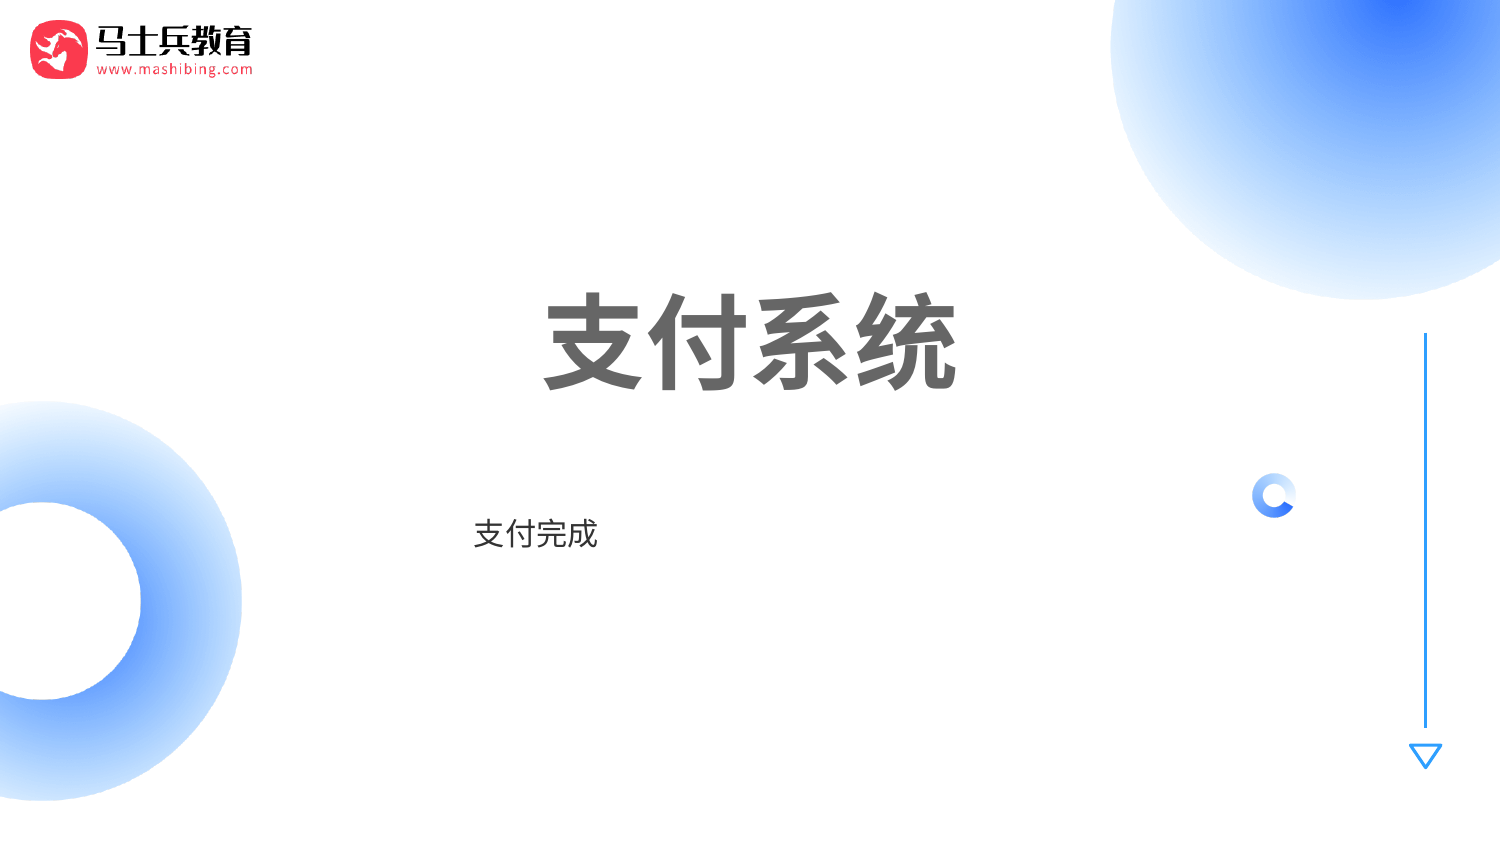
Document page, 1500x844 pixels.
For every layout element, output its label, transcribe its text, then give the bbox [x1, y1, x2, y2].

picture [30, 20, 252, 79]
picture [1110, 0, 1500, 300]
text_box 支付完成 [459, 495, 1041, 571]
picture [0, 395, 246, 803]
picture [1252, 473, 1296, 518]
text_box 支付系统 [125, 273, 1375, 422]
text_box [1410, 745, 1441, 768]
